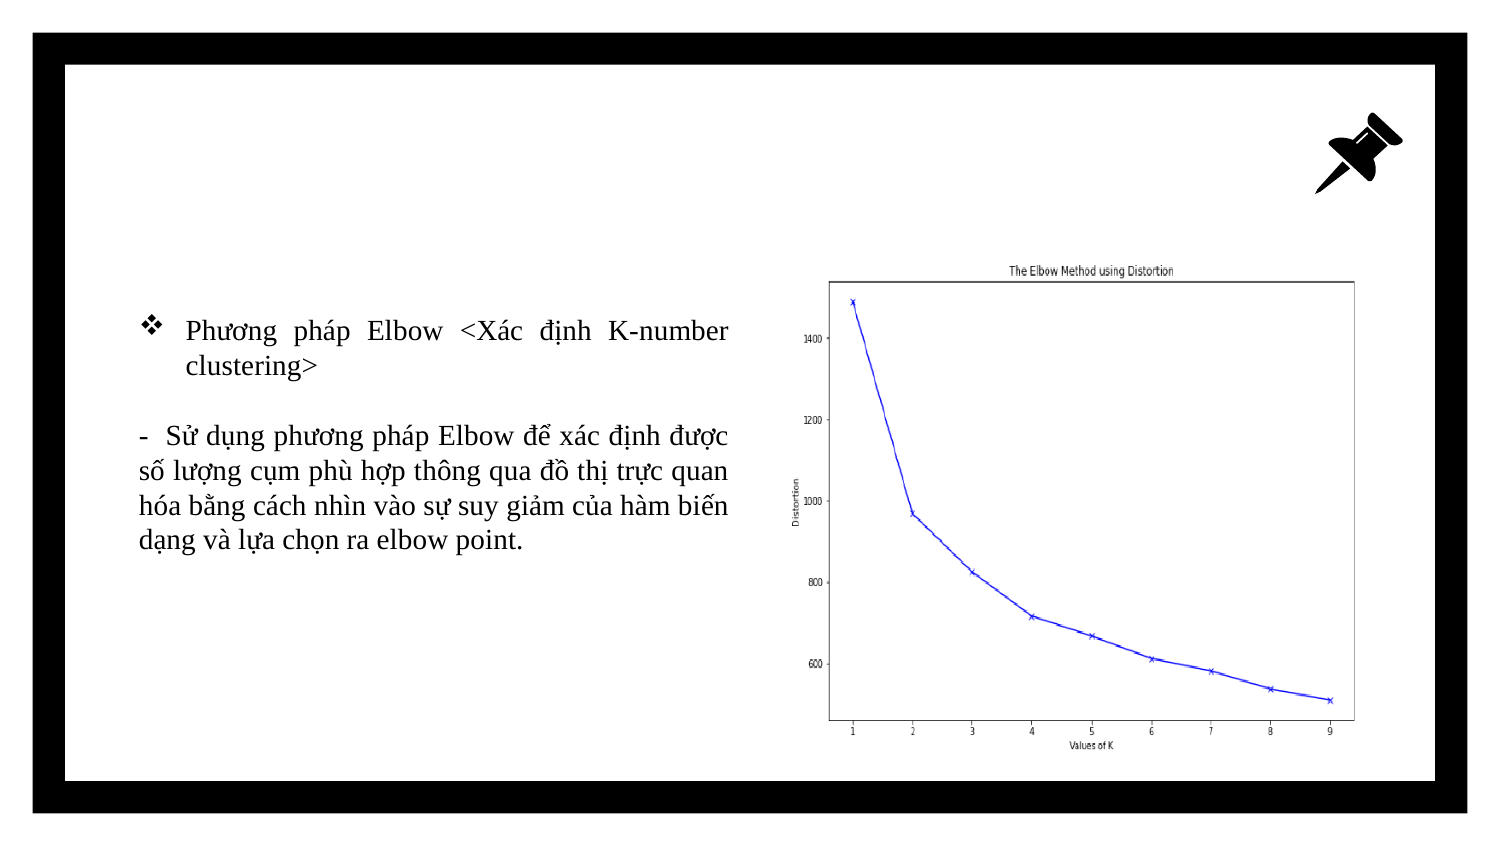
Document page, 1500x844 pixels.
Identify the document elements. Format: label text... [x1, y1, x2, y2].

text_box Phương pháp Elbow <Xác định K-number clustering> - Sử dụng phương pháp Elbow để xác định được số lượng cụm phù hợp thông qua đồ thị trực quan hóa bằng cách nhìn vào sự suy giảm của hàm biến dạng và lựa chọn ra elbow point. [123, 303, 744, 599]
slide_number [1338, 720, 1429, 786]
picture [778, 261, 1364, 759]
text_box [1314, 112, 1403, 195]
